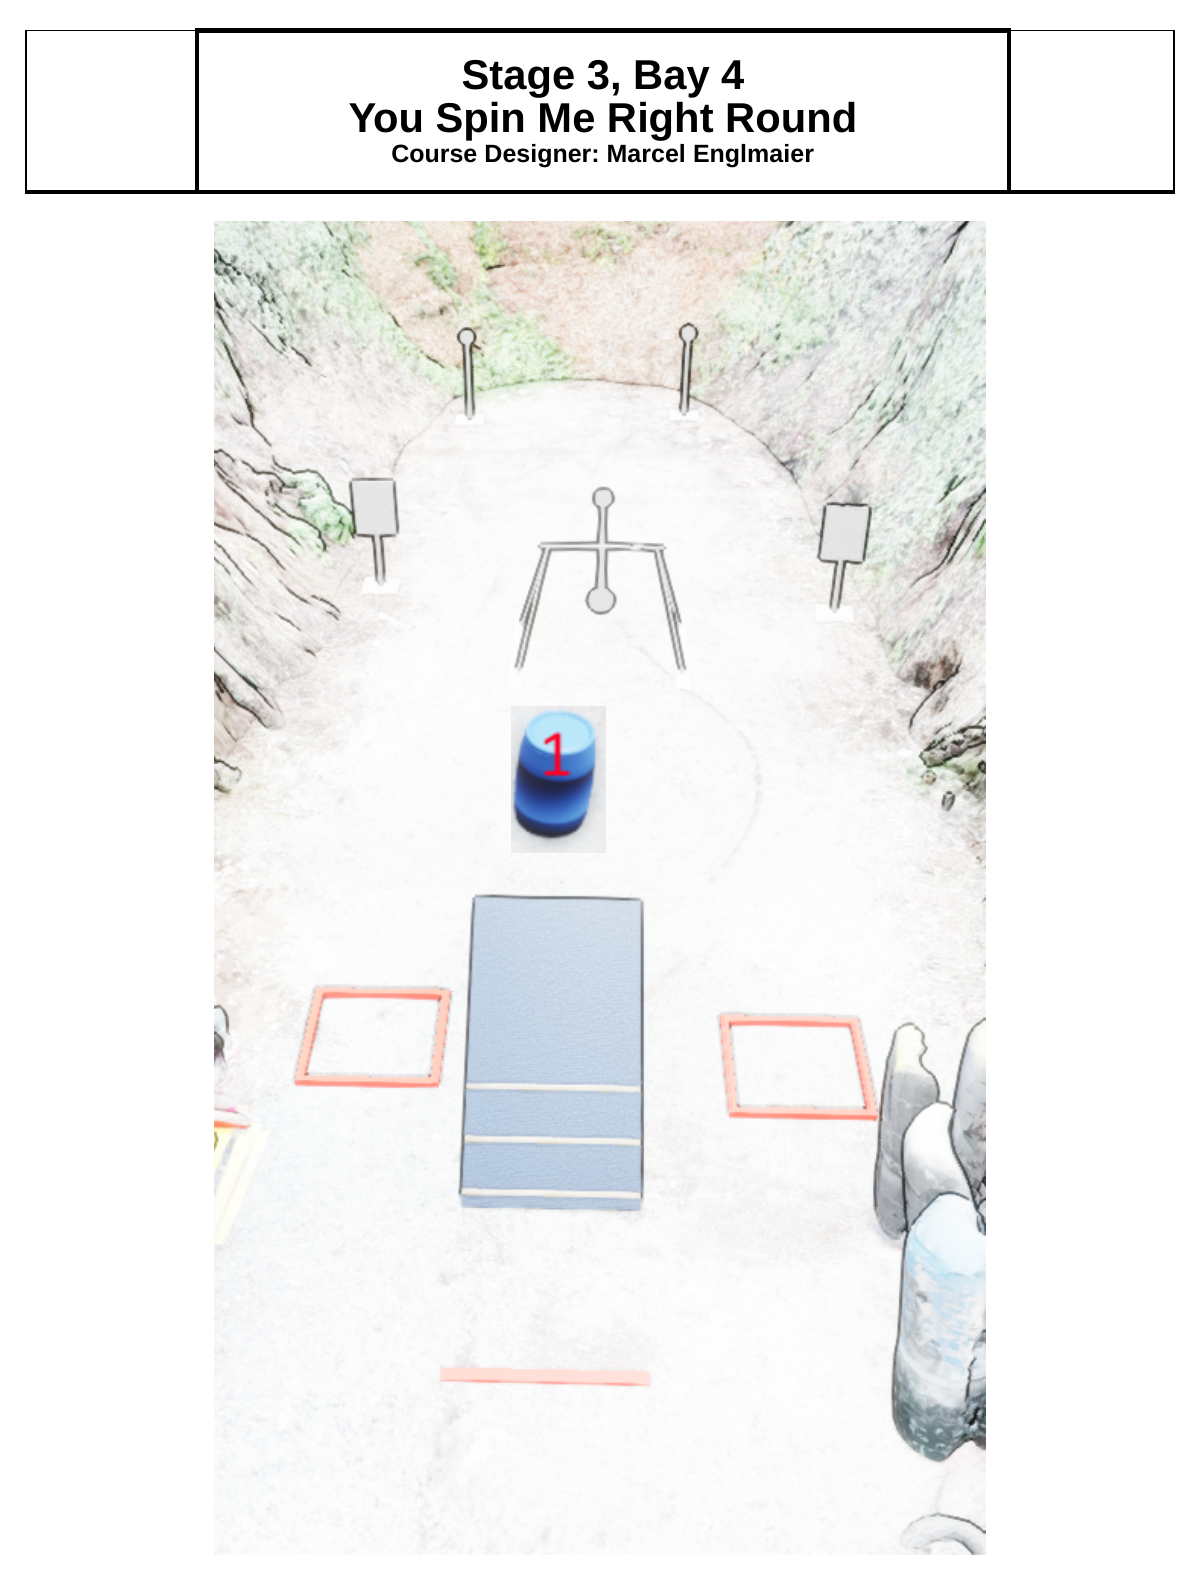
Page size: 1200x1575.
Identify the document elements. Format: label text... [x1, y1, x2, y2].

table_header [27, 31, 195, 190]
picture [213, 221, 987, 1555]
table_header [1011, 31, 1173, 190]
table_header Stage 3, Bay 4 You Spin Me Right Round Course Designer: Marcel Englmaier [199, 33, 1007, 190]
